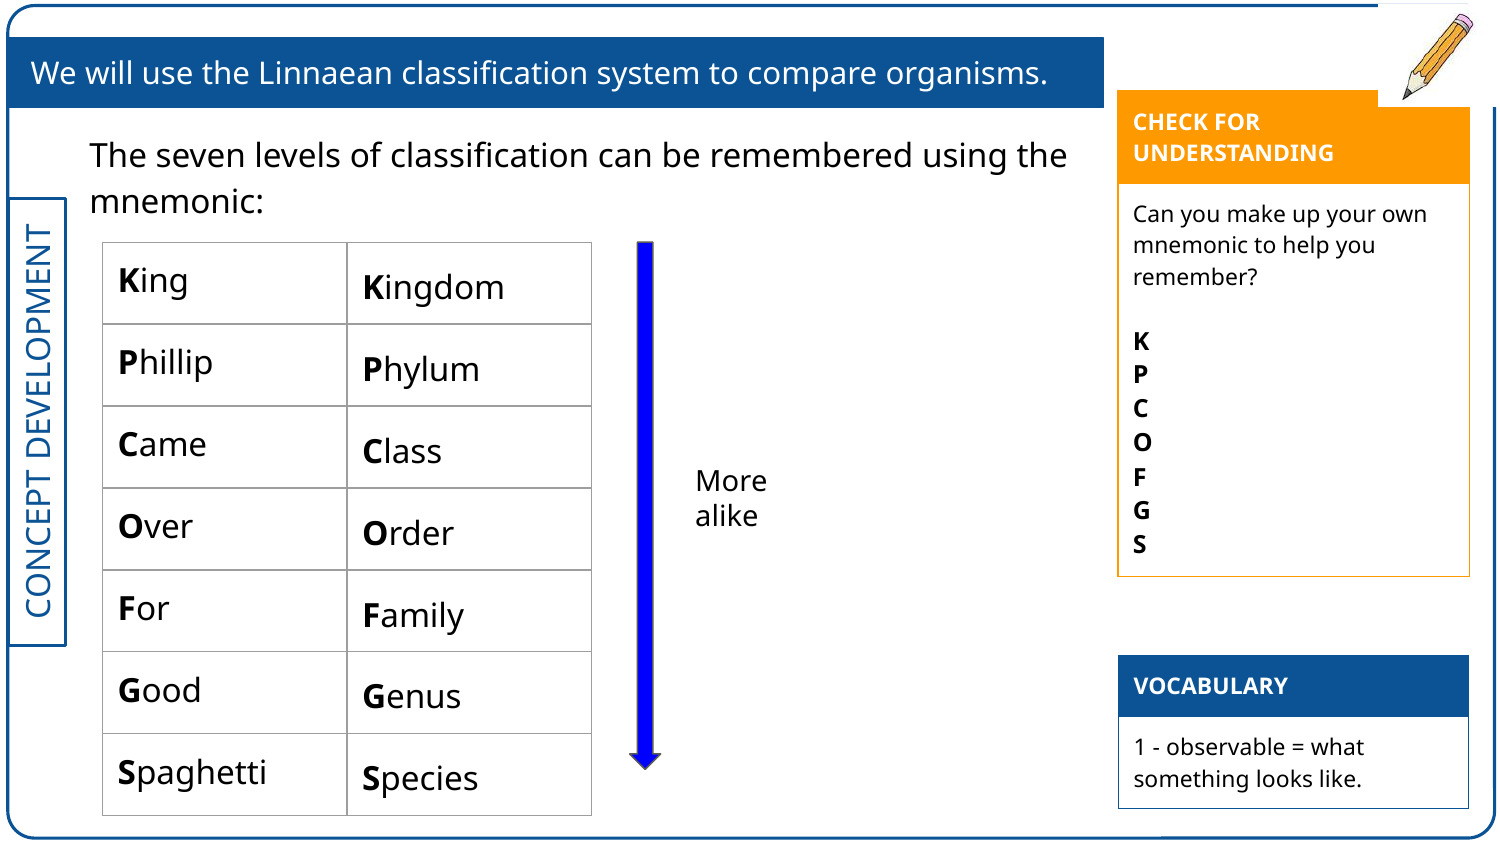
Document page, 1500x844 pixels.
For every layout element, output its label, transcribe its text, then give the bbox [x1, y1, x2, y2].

table_cell 1 - observable = what something looks like. [1119, 717, 1468, 808]
table_header Kingdom [348, 243, 591, 323]
table_cell Spaghetti [103, 734, 346, 815]
table_cell Species [348, 734, 591, 815]
table_cell Good [103, 652, 346, 733]
table_cell Family [348, 571, 591, 651]
table_cell Can you make up your own mnemonic to help you remember? K P C O F G S [1119, 184, 1469, 576]
text_box [629, 242, 661, 770]
table_header King [103, 243, 346, 323]
table_cell Over [103, 489, 346, 569]
table_cell Genus [348, 652, 591, 733]
subtitle We will use the Linnaean classification system to compare organisms. [15, 43, 1097, 101]
table_cell Phillip [103, 325, 346, 405]
table_cell Class [348, 407, 591, 487]
table_cell For [103, 571, 346, 651]
text_box More alike [680, 447, 796, 564]
list The seven levels of classification can be remembered using the mnemonic: [74, 113, 1088, 230]
table_cell Phylum [348, 325, 591, 405]
table_header CHECK FOR UNDERSTANDING [1119, 92, 1469, 183]
table_cell Order [348, 489, 591, 569]
table_cell Came [103, 407, 346, 487]
table_header VOCABULARY [1119, 656, 1468, 716]
picture [1377, 4, 1500, 107]
